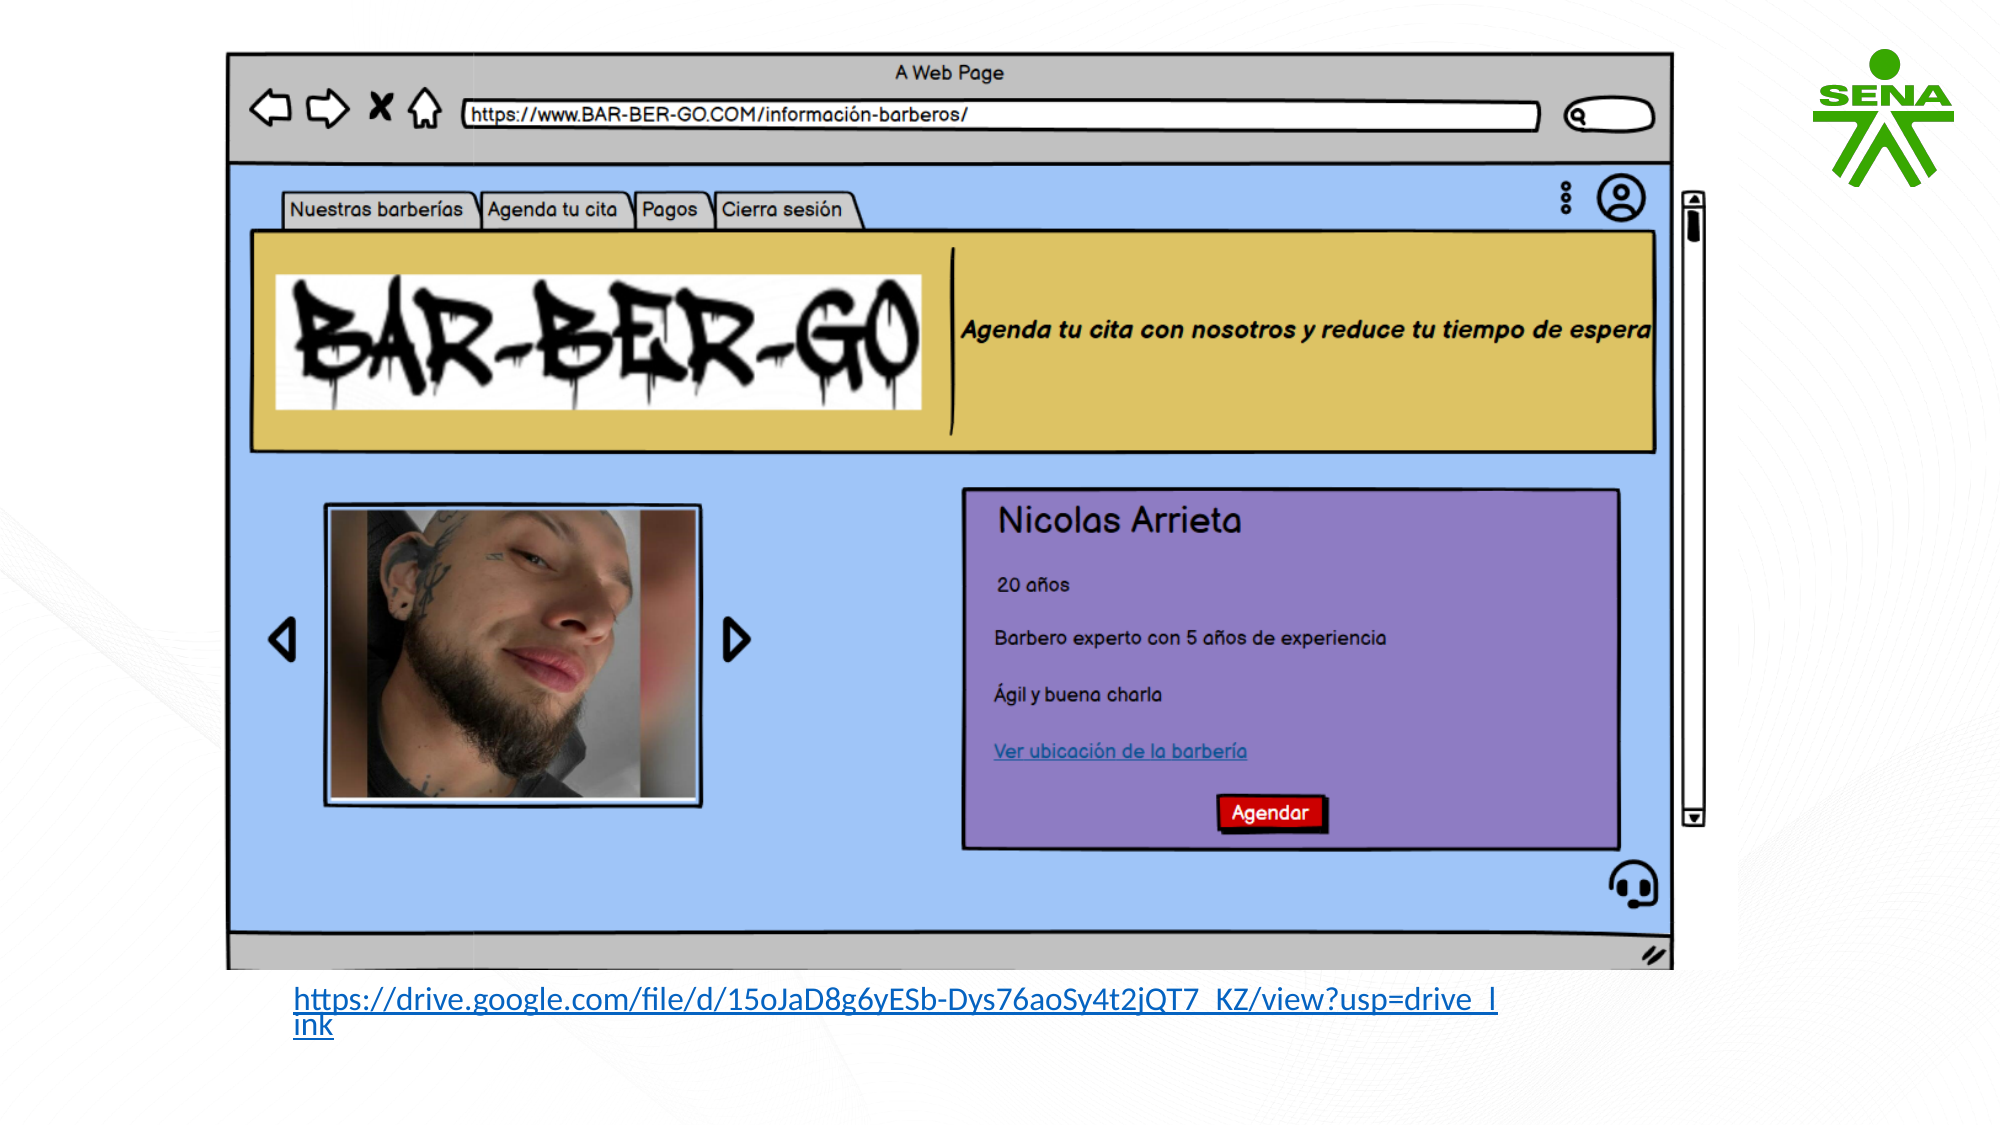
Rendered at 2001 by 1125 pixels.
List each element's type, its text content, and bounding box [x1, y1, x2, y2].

text_box https://drive.google.com/file/d/15oJaD8g6yESb-Dys76aoSy4t2jQT7_KZ/view?usp=drive_link [278, 976, 1521, 1061]
picture [0, 0, 2000, 1125]
